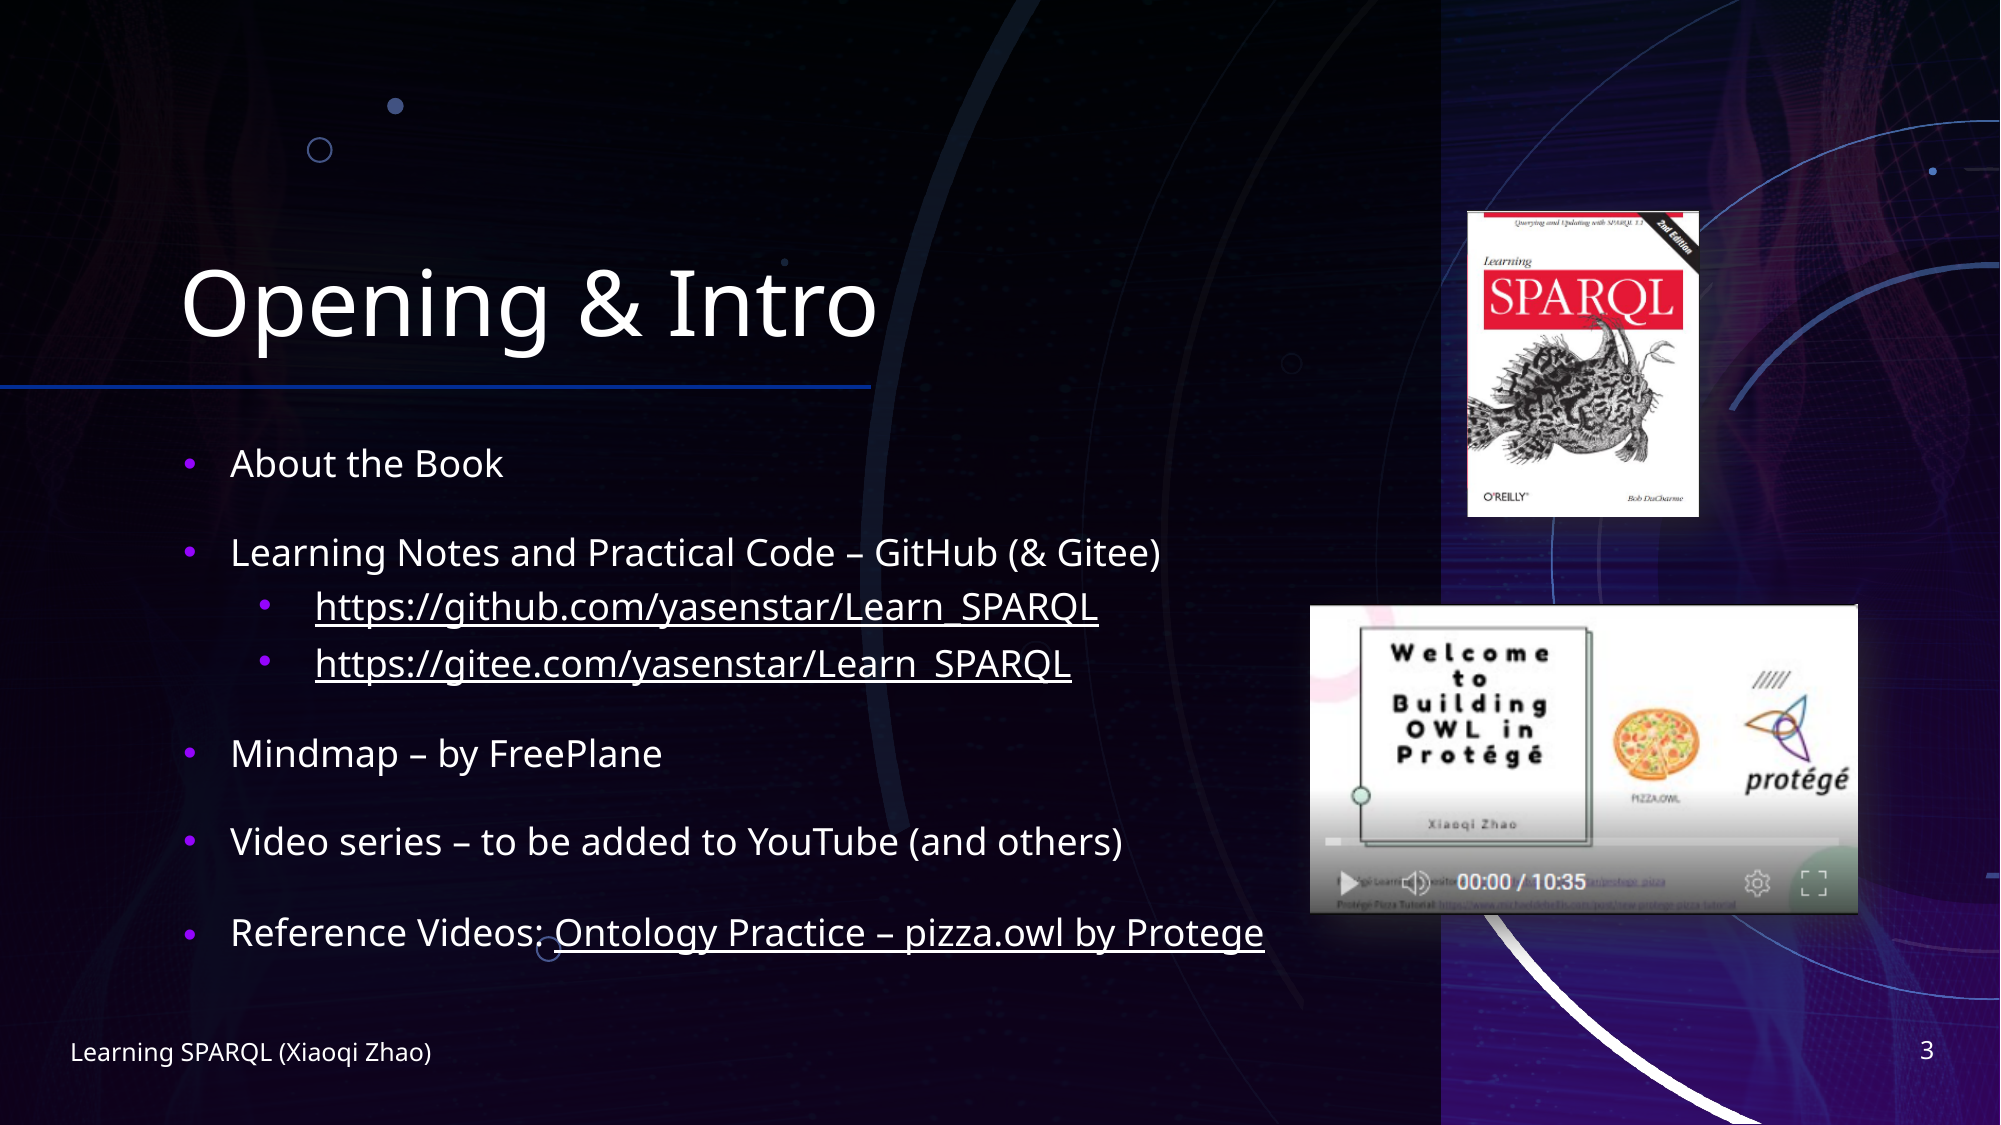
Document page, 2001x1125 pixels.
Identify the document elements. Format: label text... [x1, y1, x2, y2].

footer Learning SPARQL (Xiaoqi Zhao) [55, 1023, 731, 1084]
picture [730, 0, 2000, 1124]
slide_number 3 [1499, 1021, 1950, 1082]
list About the Book Learning Notes and Practical Code – GitHub (& Gitee) https://github.com/yasenstar/Learn_SPARQL https://gitee.com/yasenstar/Learn_SPARQL Mindmap – by FreePlane Video series – to be added to YouTube (and others) Reference Videos: Ontology Practice – pizza.owl by Protege [168, 410, 1299, 962]
title Opening & Intro [164, 172, 1299, 364]
